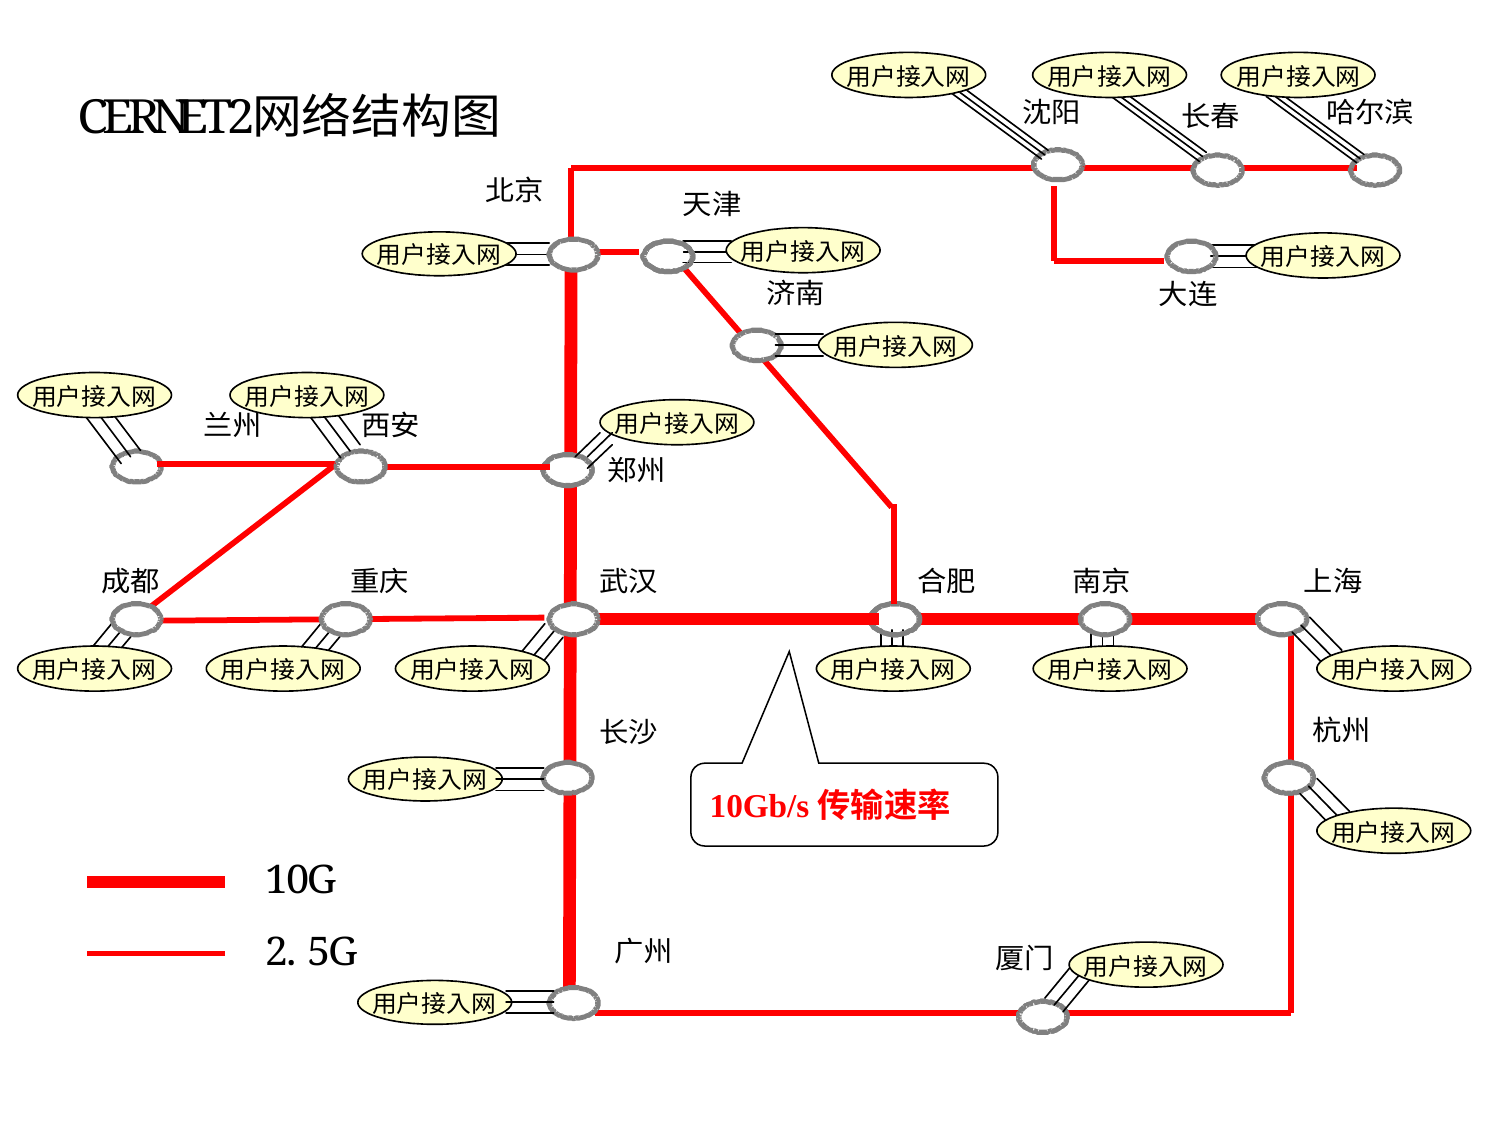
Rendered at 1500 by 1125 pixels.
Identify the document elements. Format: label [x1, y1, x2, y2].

text_box [0, 30, 1500, 1095]
